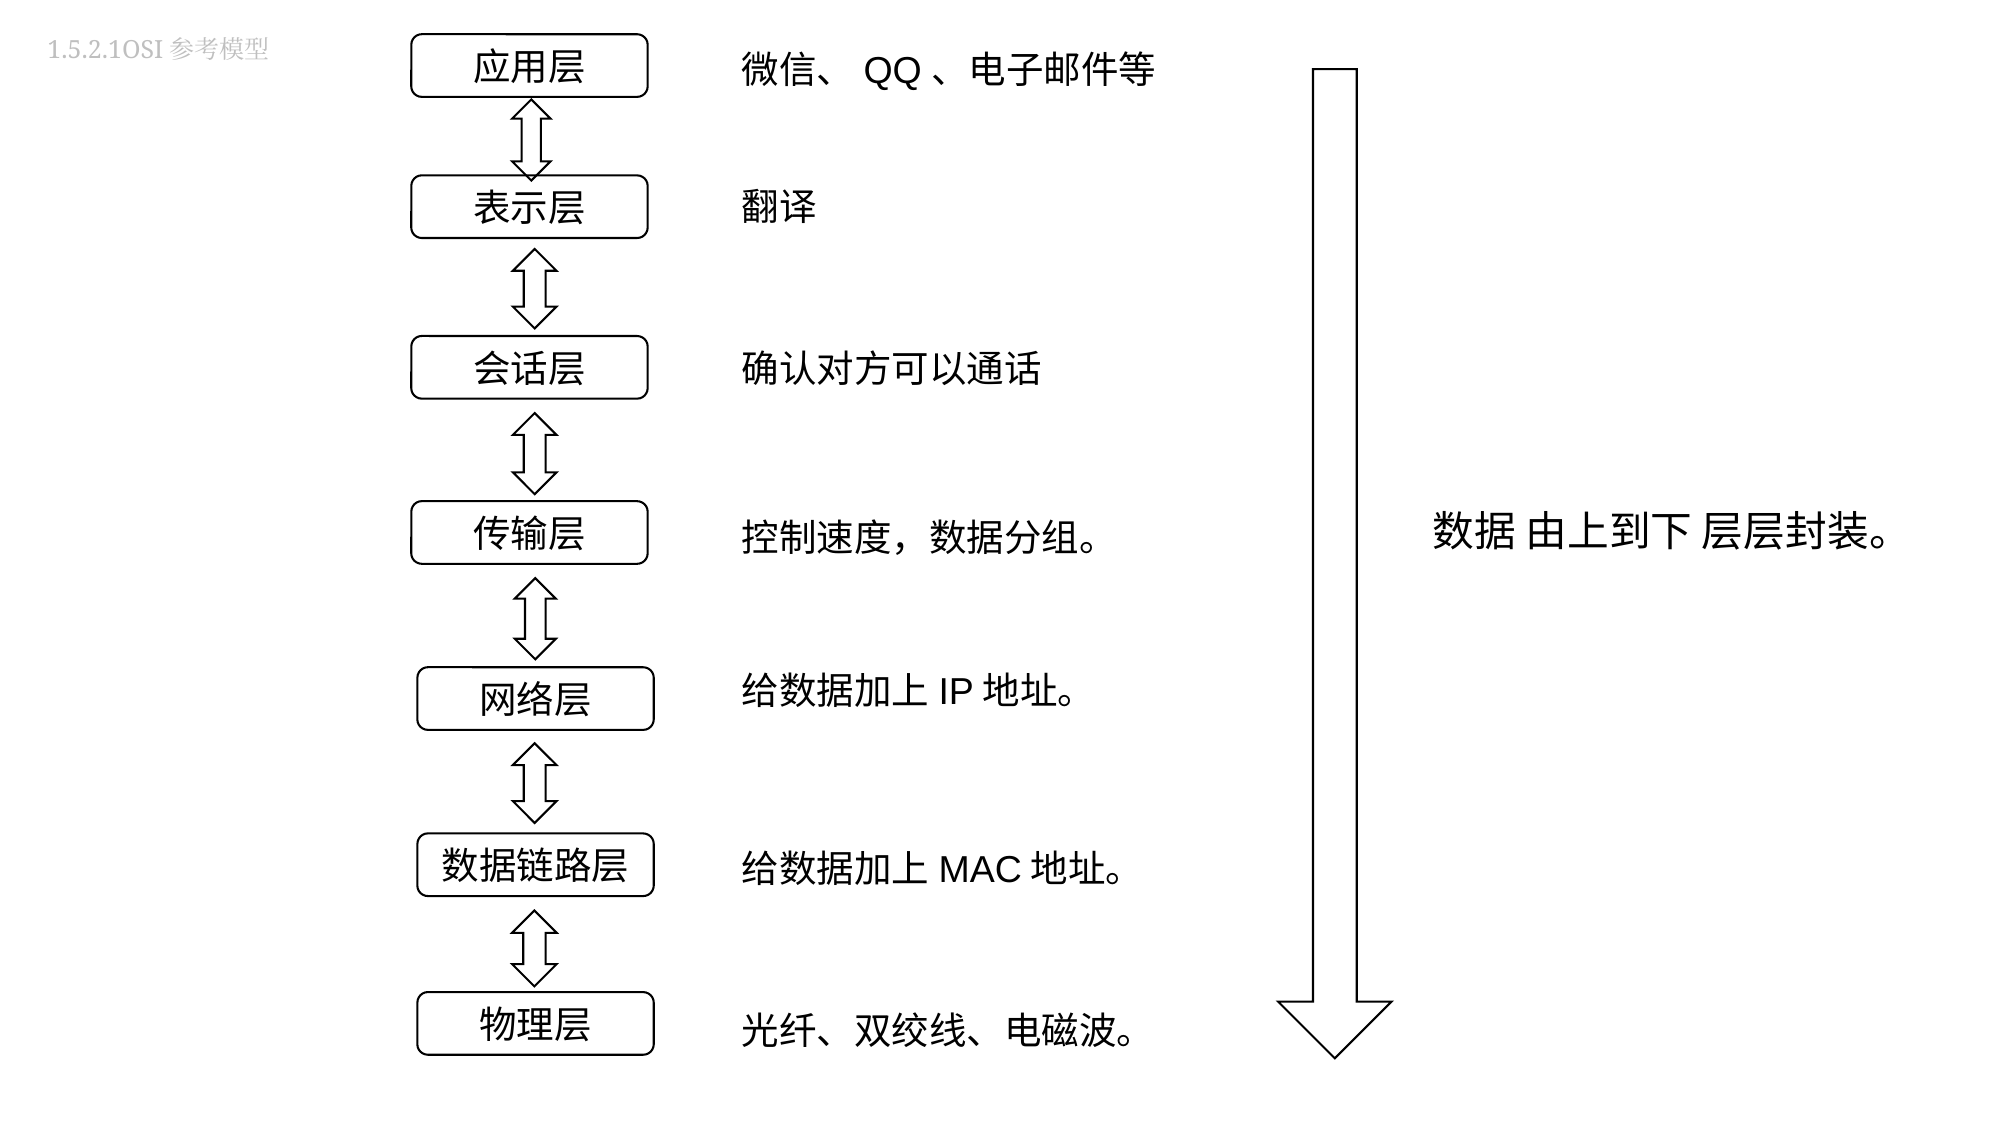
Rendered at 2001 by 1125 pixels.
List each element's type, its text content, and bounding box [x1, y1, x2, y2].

text_box 光纤、双绞线、电磁波。 [1336, 1039, 1357, 1060]
text_box 确认对方可以通话 [727, 338, 1311, 398]
text_box 传输层 [410, 500, 649, 565]
text_box 数据链路层 [416, 832, 655, 898]
text_box [510, 411, 560, 496]
text_box 给数据加上IP地址。 [727, 659, 1311, 719]
text_box 数据 由上到下 层层封装。 [1418, 472, 1925, 563]
text_box 给数据加上MAC地址。 [727, 837, 1311, 897]
text_box 微信、QQ、电子邮件等 [727, 38, 1357, 99]
text_box 物理层 [416, 991, 655, 1056]
text_box [1275, 68, 1395, 1060]
text_box 表示层 [410, 174, 649, 240]
text_box [512, 576, 559, 661]
text_box 控制速度，数据分组。 [727, 507, 1311, 567]
text_box [509, 909, 560, 988]
text_box 应用层 [410, 33, 649, 98]
text_box 光纤、双绞线、电磁波。 [727, 1000, 1334, 1060]
text_box 会话层 [410, 334, 649, 400]
text_box [509, 97, 554, 183]
text_box 翻译 [727, 175, 1311, 236]
text_box [510, 247, 560, 330]
text_box 1.5.2.1OSI参考模型 [32, 26, 413, 71]
text_box 网络层 [416, 666, 655, 731]
text_box [510, 741, 560, 825]
